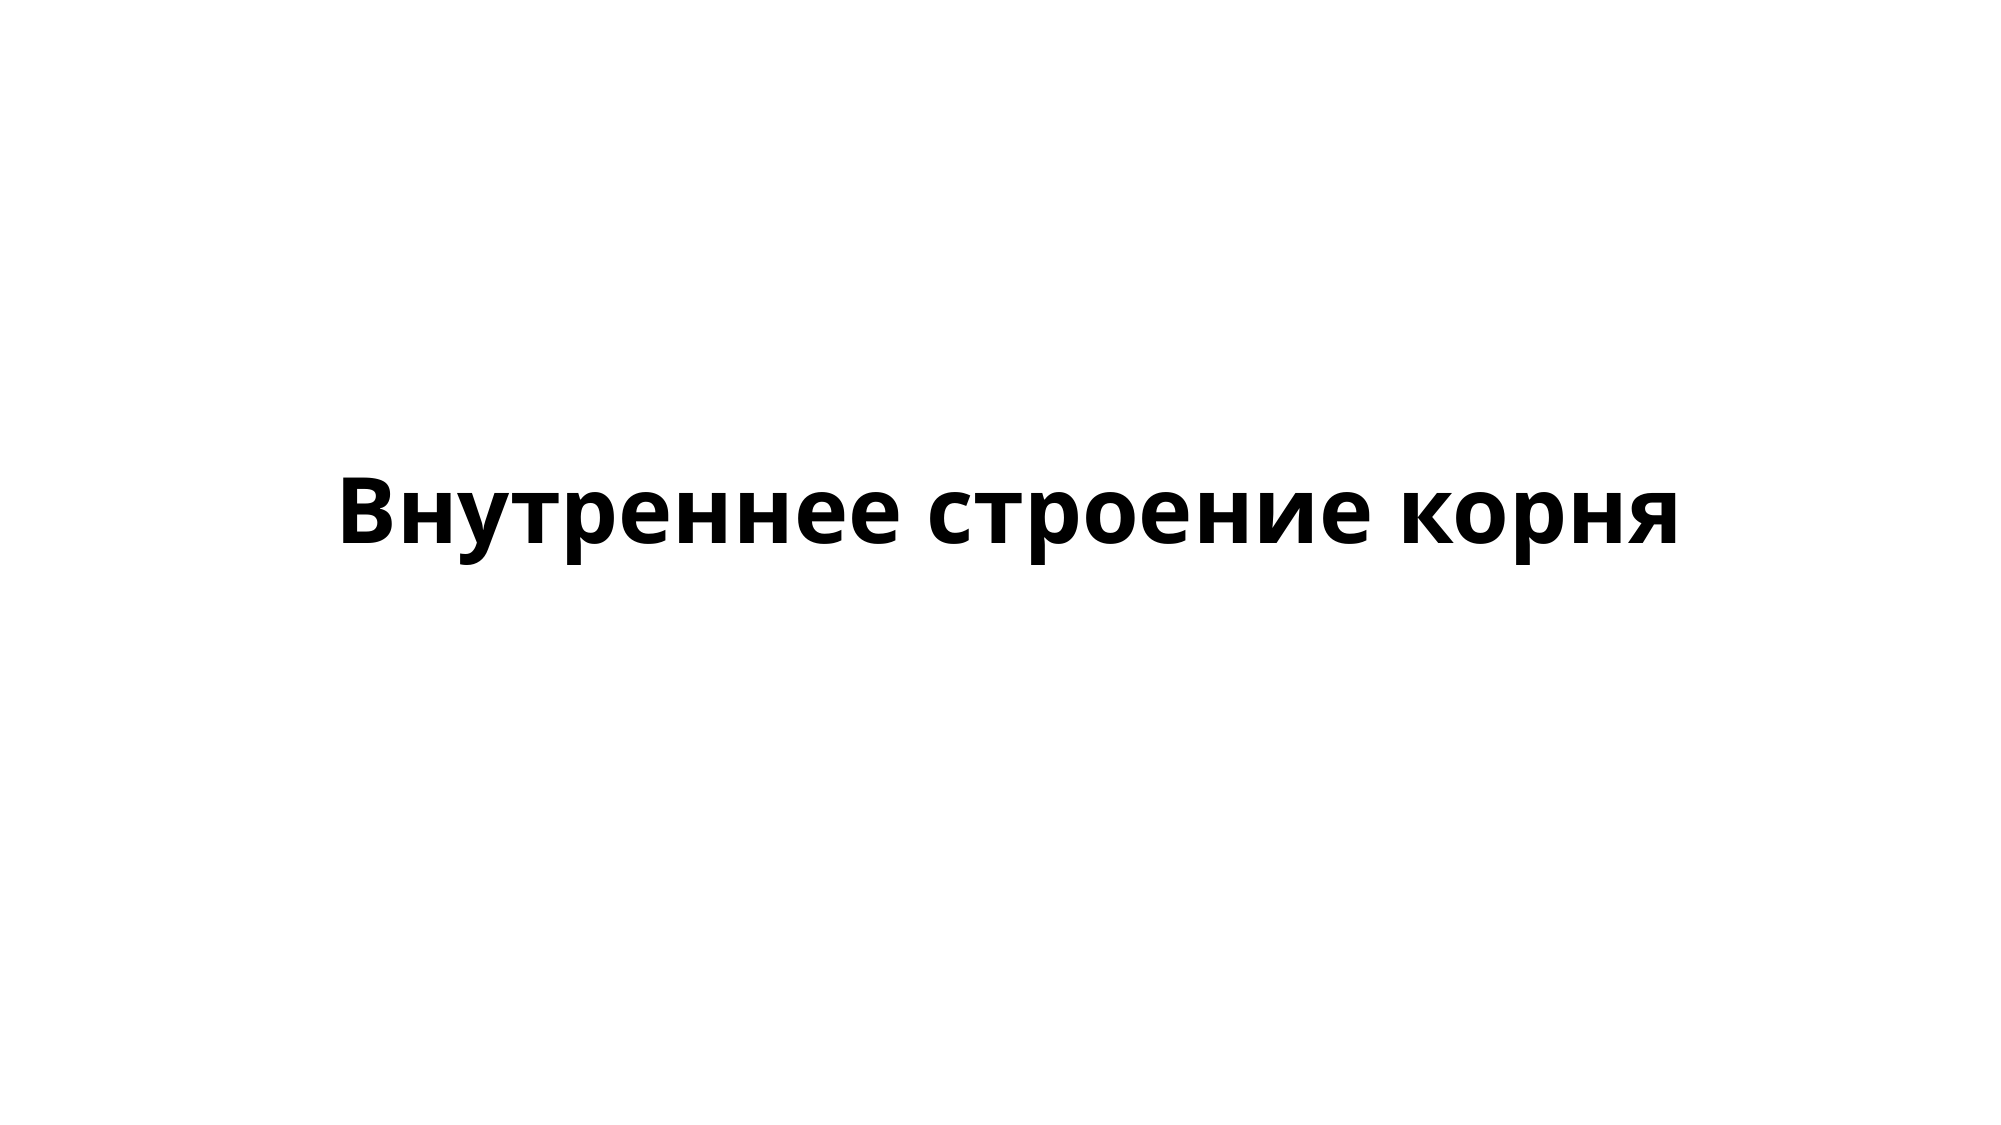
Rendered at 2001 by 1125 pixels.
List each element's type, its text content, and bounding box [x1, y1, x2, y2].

title Внутреннее строение корня [147, 405, 1873, 623]
